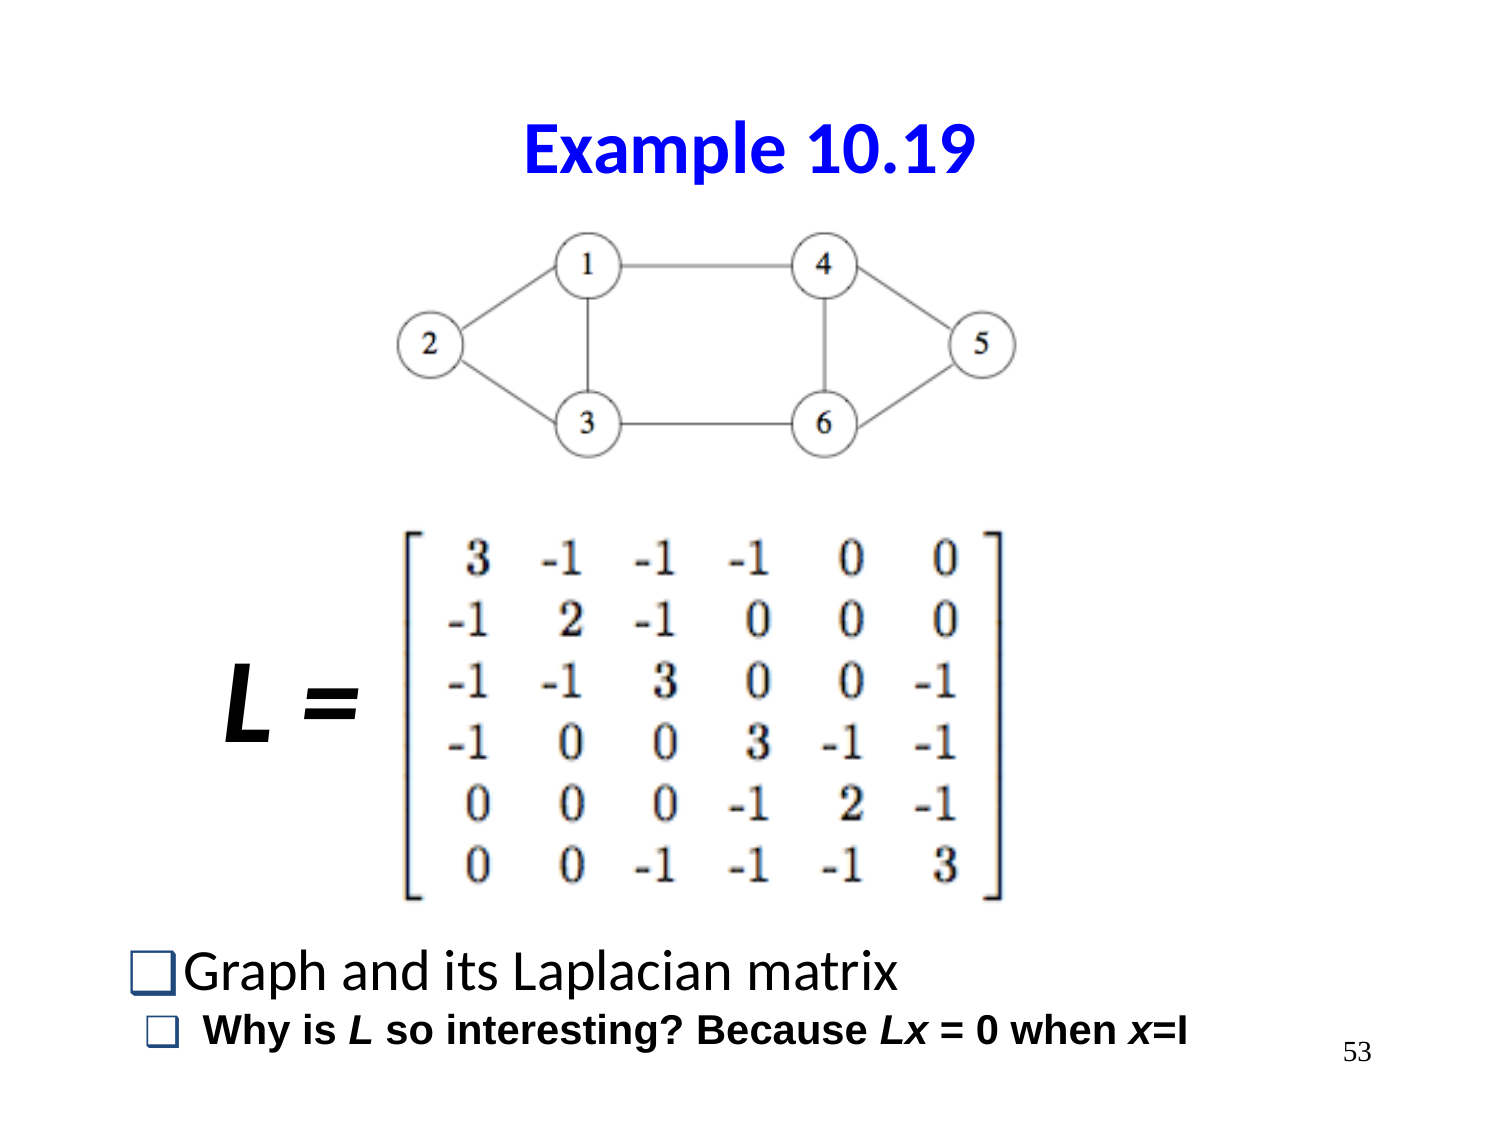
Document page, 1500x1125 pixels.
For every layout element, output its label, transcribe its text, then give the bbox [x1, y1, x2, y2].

title Example 10.19 [112, 50, 1388, 238]
picture [312, 212, 1117, 482]
text_box L = [207, 606, 307, 782]
list Graph and its Laplacian matrix Why is L so interesting? Because Lx = 0 when x=I [112, 924, 1388, 1113]
slide_number ‹#› [1074, 1025, 1388, 1100]
picture [312, 501, 1113, 938]
